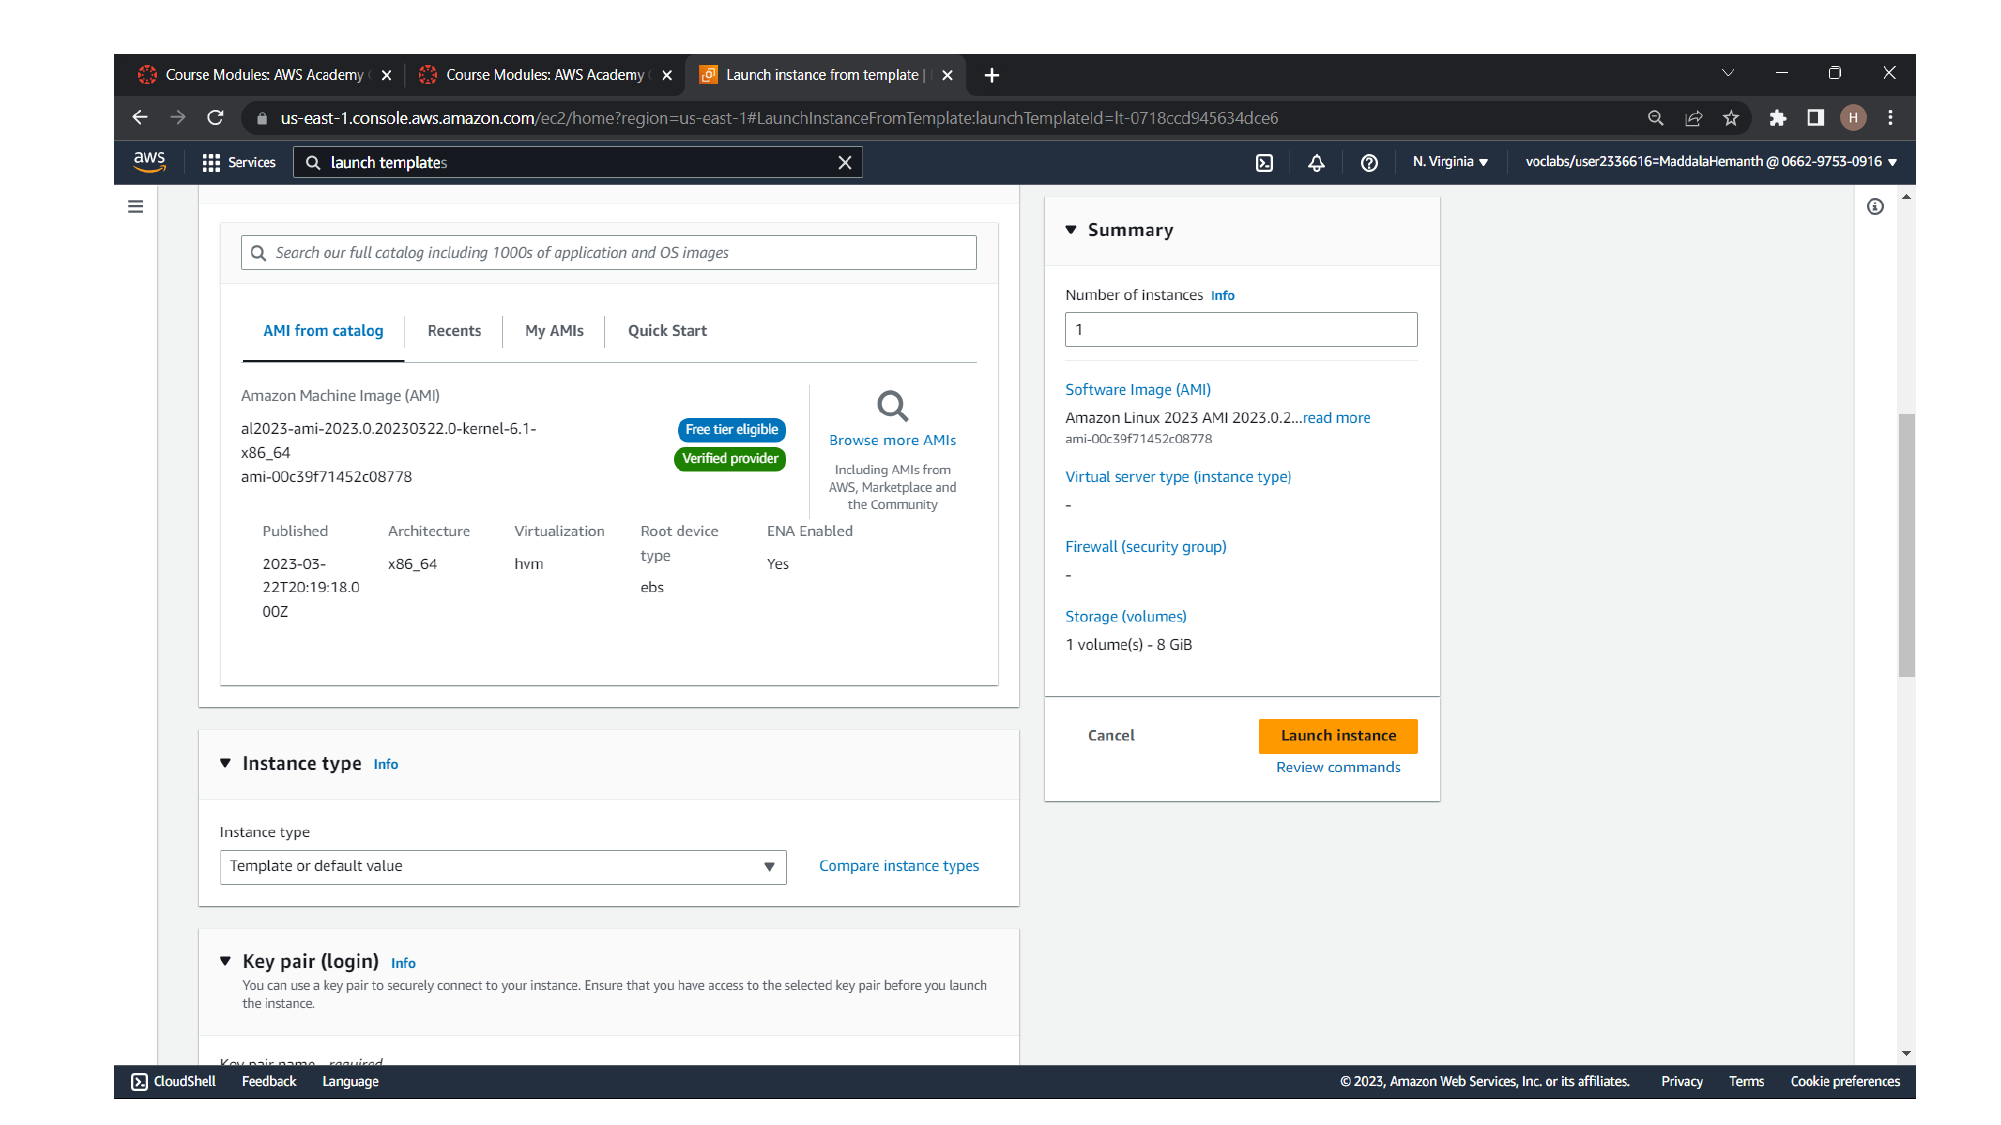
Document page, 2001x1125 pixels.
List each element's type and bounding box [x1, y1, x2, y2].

picture [114, 54, 1917, 1099]
